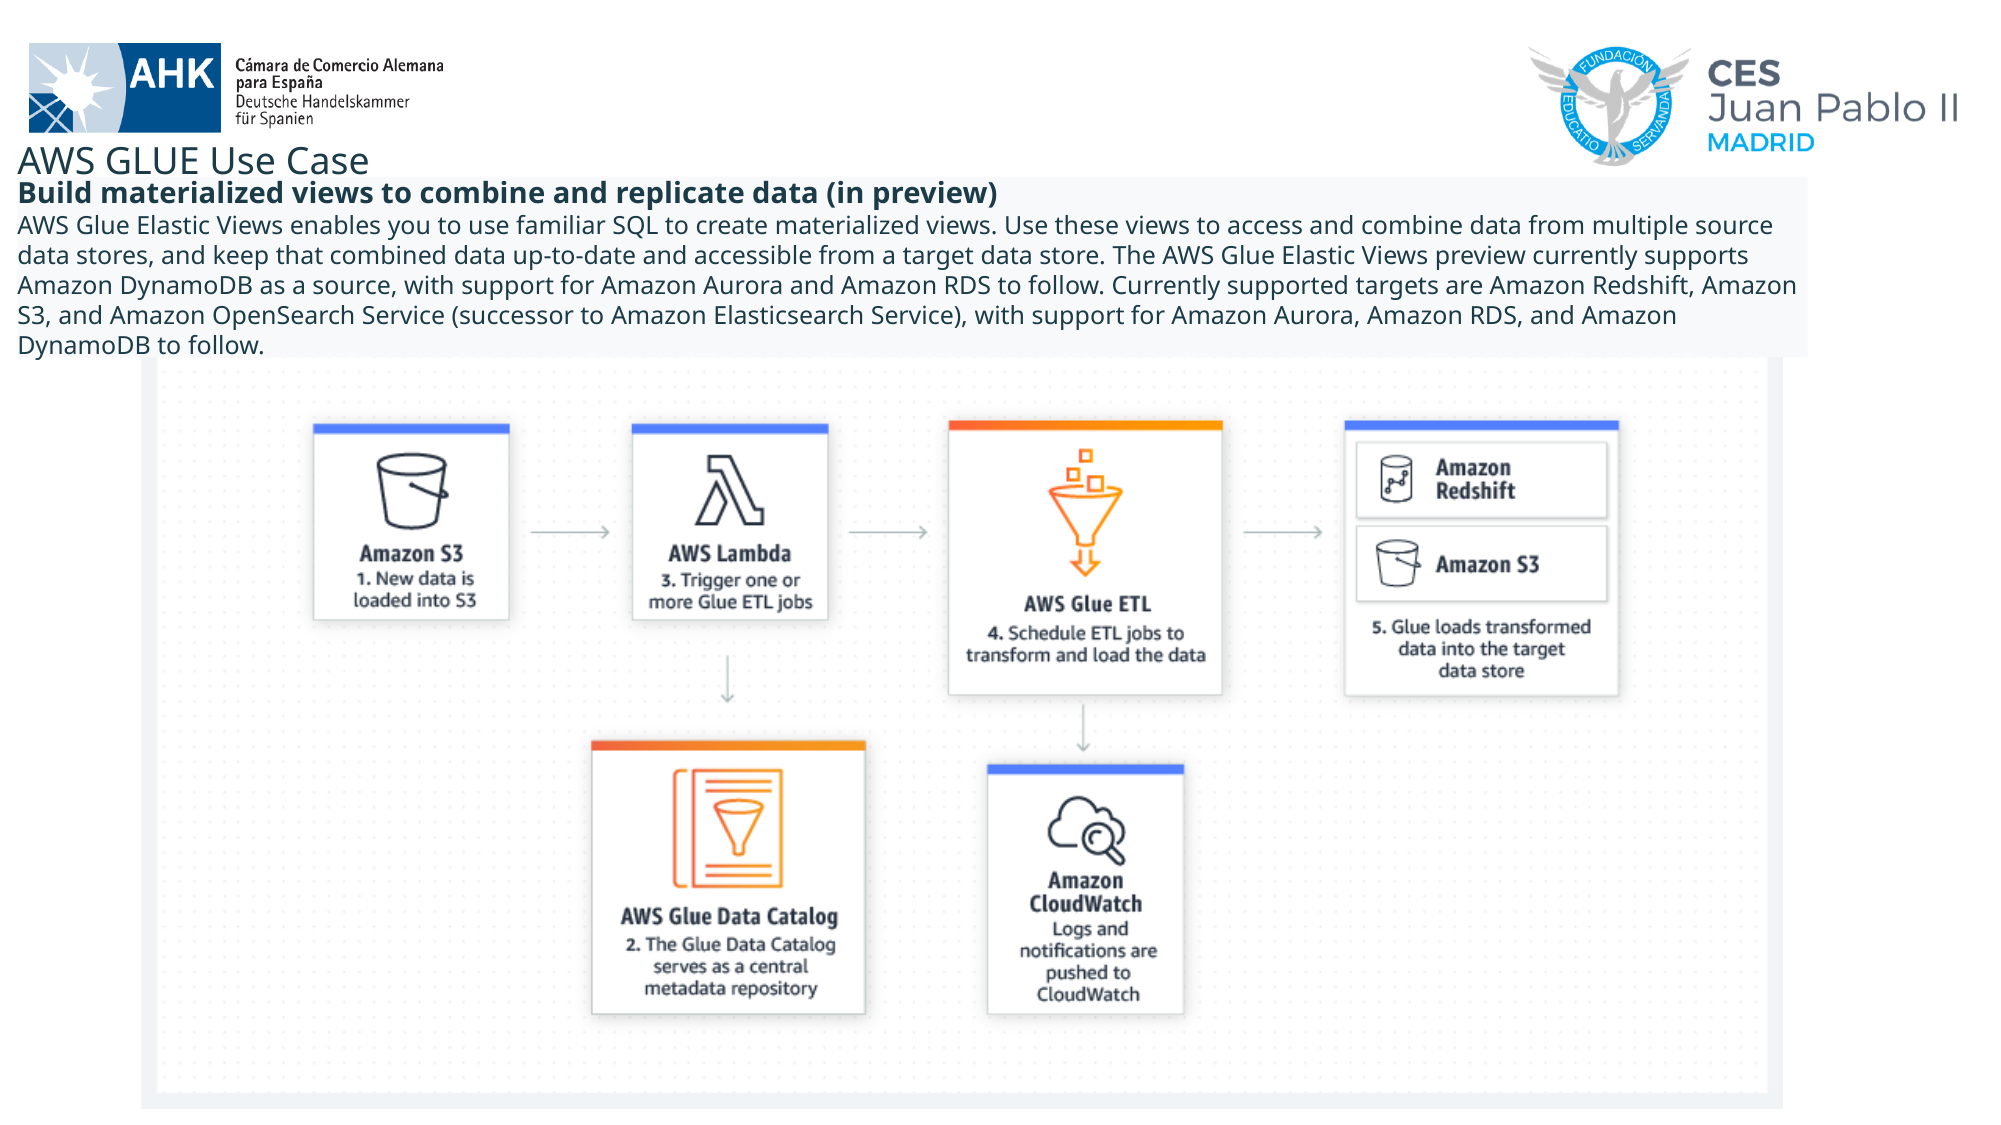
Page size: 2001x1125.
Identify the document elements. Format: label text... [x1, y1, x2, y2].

picture [29, 43, 443, 133]
picture [1526, 44, 1983, 167]
text_box Build materialized views to combine and replicate data (in preview) AWS Glue Elastic Views enables you to use familiar SQL to create materialized views. Use these views to access and combine data from multiple source data stores, and keep that combined data up-to-date and accessible from a target data store. The AWS Glue Elastic Views preview currently supports Amazon DynamoDB as a source, with support for Amazon Aurora and Amazon RDS to follow. Currently supported targets are Amazon Redshift, Amazon S3, and Amazon OpenSearch Service (successor to Amazon Elasticsearch Service), with support for Amazon Aurora, Amazon RDS, and Amazon DynamoDB to follow. [17, 205, 1808, 358]
title AWS GLUE Use Case [17, 142, 1907, 205]
picture [141, 316, 1783, 1109]
